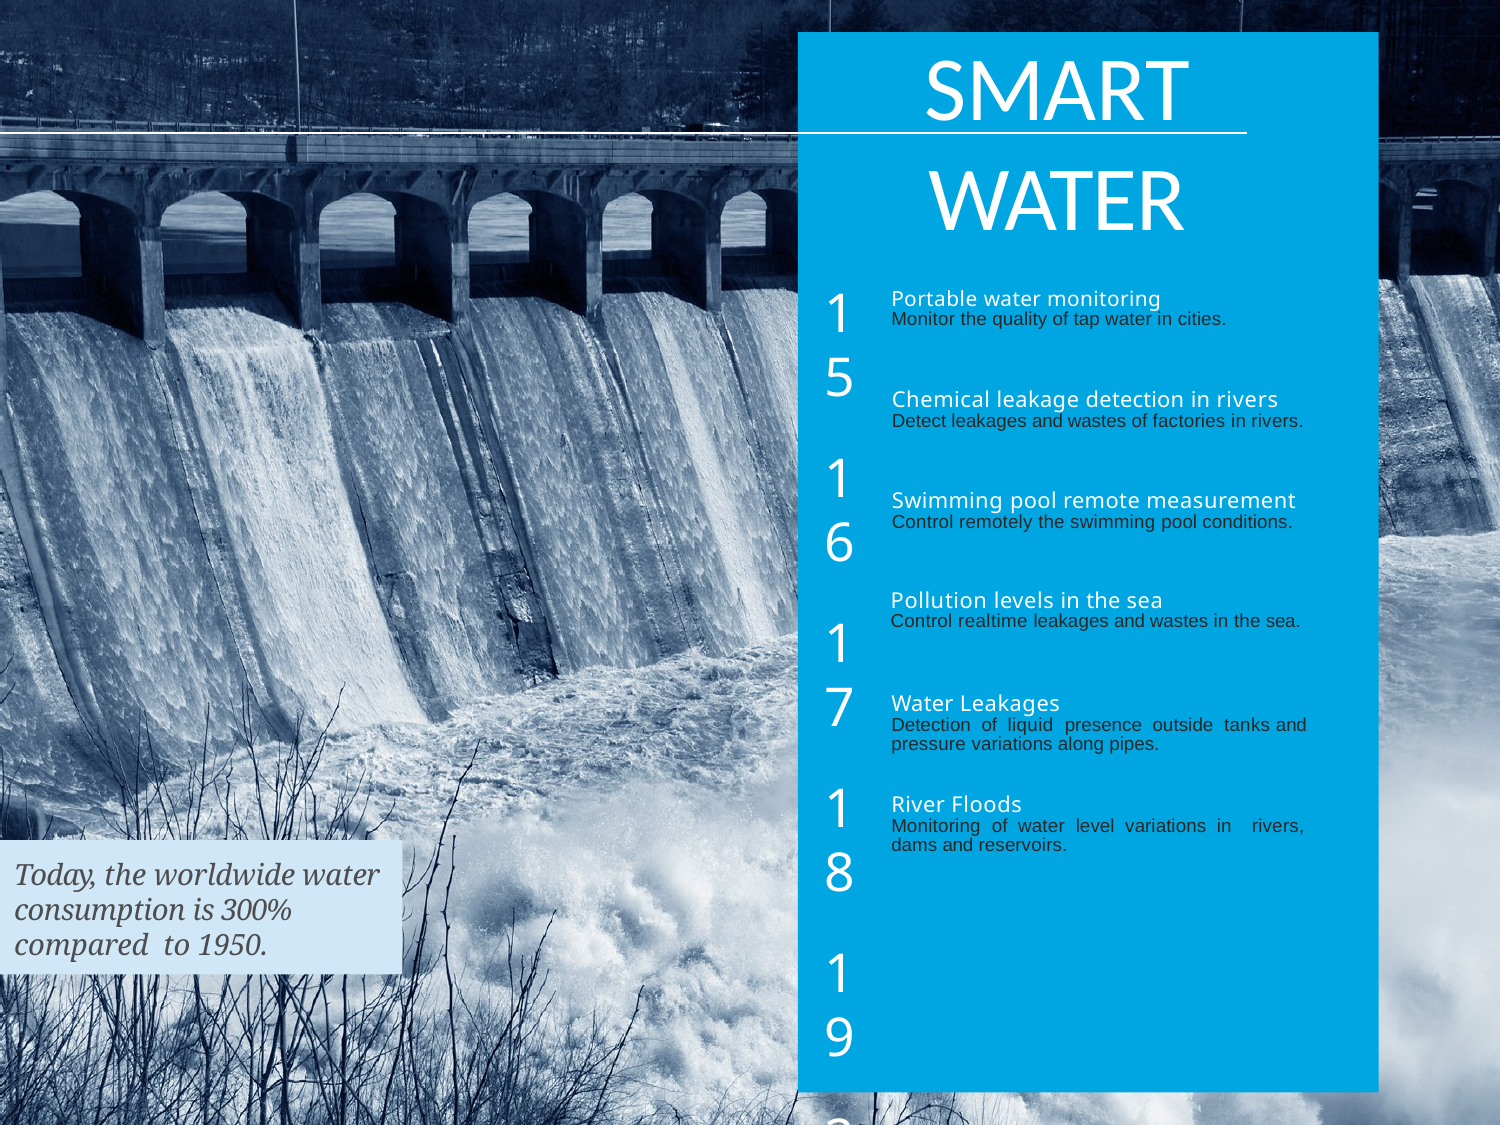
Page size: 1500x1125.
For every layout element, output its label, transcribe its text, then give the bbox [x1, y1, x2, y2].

text_box Today, the worldwide water consumption is 300% compared to 1950. [12, 856, 403, 962]
text_box pressure variations along pipes. [889, 731, 1185, 755]
text_box Portable water monitoring Monitor the quality of tap water in cities. [889, 289, 1260, 330]
title SMART WATER [64, 28, 1219, 133]
text_box [797, 32, 1379, 1093]
text_box Chemical leakage detection in rivers Detect leakages and wastes of factories in rivers. [890, 388, 1342, 431]
text_box Water Leakages [889, 689, 1078, 712]
text_box [0, 840, 403, 975]
text_box Swimming pool remote measurement Control remotely the swimming pool conditions. [890, 489, 1331, 532]
text_box [0, 0, 1500, 1125]
text_box 15 16 17 18 19 20 [822, 279, 881, 1125]
title SMART WATER [64, 134, 1219, 249]
text_box Monitoring of water level variations in rivers, [889, 813, 1345, 837]
text_box Pollution levels in the sea Control realtime leakages and wastes in the sea. [888, 589, 1338, 632]
text_box River Floods [889, 790, 1037, 813]
text_box Detection of liquid presence outside tanks and [889, 712, 1345, 736]
text_box dams and reservoirs. [889, 832, 1087, 856]
